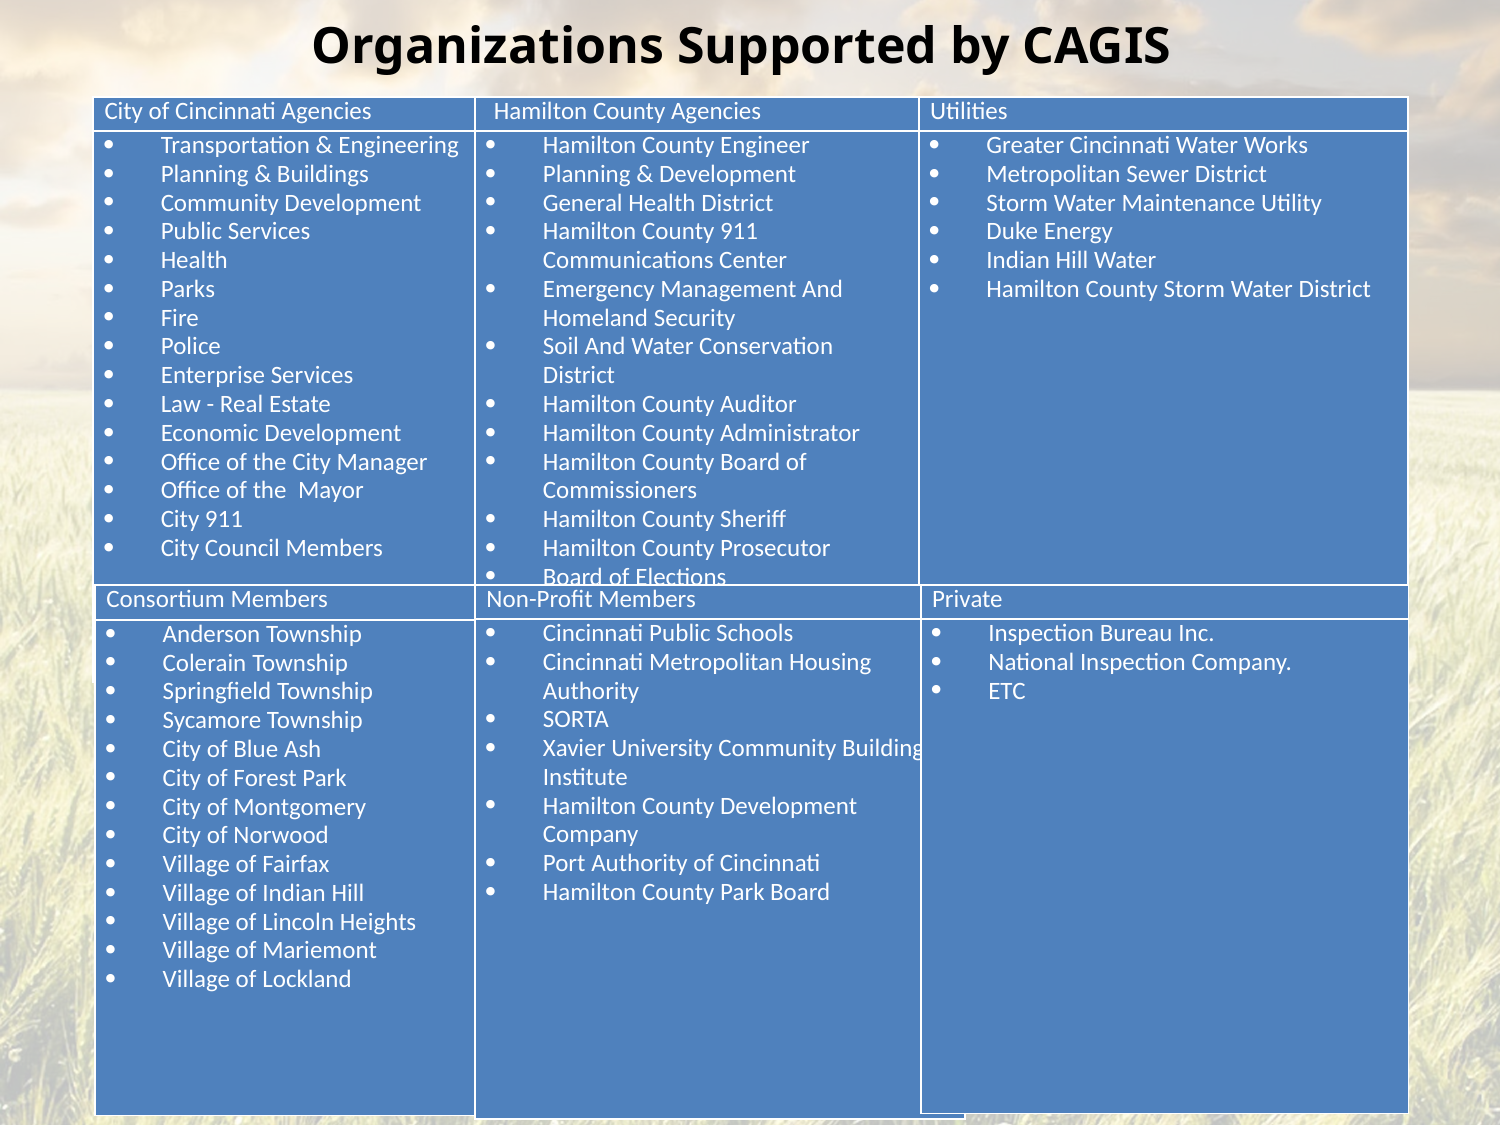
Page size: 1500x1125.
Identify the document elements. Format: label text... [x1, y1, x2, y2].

table_cell Hamilton County Engineer Planning & Development General Health District Hamilton County 911 Communications Center Emergency Management And Homeland Security Soil And Water Conservation District Hamilton County Auditor Hamilton County Administrator Hamilton County Board of Commissioners Hamilton County Sheriff Hamilton County Prosecutor Board of Elections [476, 132, 918, 584]
text_box Organizations Supported by CAGIS [297, 6, 1187, 81]
table_header Private [922, 586, 1408, 618]
table_header Utilities [920, 98, 1407, 130]
table_cell Cincinnati Public Schools Cincinnati Metropolitan Housing Authority SORTA Xavier University Community Building Institute Hamilton County Development Company Port Authority of Cincinnati Hamilton County Park Board [476, 620, 964, 1118]
table_cell Inspection Bureau Inc. National Inspection Company. ETC [922, 620, 1408, 1113]
table_header Non-Profit Members [476, 586, 920, 618]
table_header City of Cincinnati Agencies [94, 98, 474, 130]
table_cell Anderson Township Colerain Township Springfield Township Sycamore Township City of Blue Ash City of Forest Park City of Montgomery City of Norwood Village of Fairfax Village of Indian Hill Village of Lincoln Heights Village of Mariemont Village of Lockland [96, 621, 474, 1115]
table_cell Greater Cincinnati Water Works Metropolitan Sewer District Storm Water Maintenance Utility Duke Energy Indian Hill Water Hamilton County Storm Water District [920, 132, 1407, 584]
table_header Hamilton County Agencies [476, 98, 918, 130]
table_header Consortium Members [96, 586, 474, 619]
table_cell Transportation & Engineering Planning & Buildings Community Development Public Services Health Parks Fire Police Enterprise Services Law - Real Estate Economic Development Office of the City Manager Office of the Mayor City 911 City Council Members [94, 132, 474, 584]
